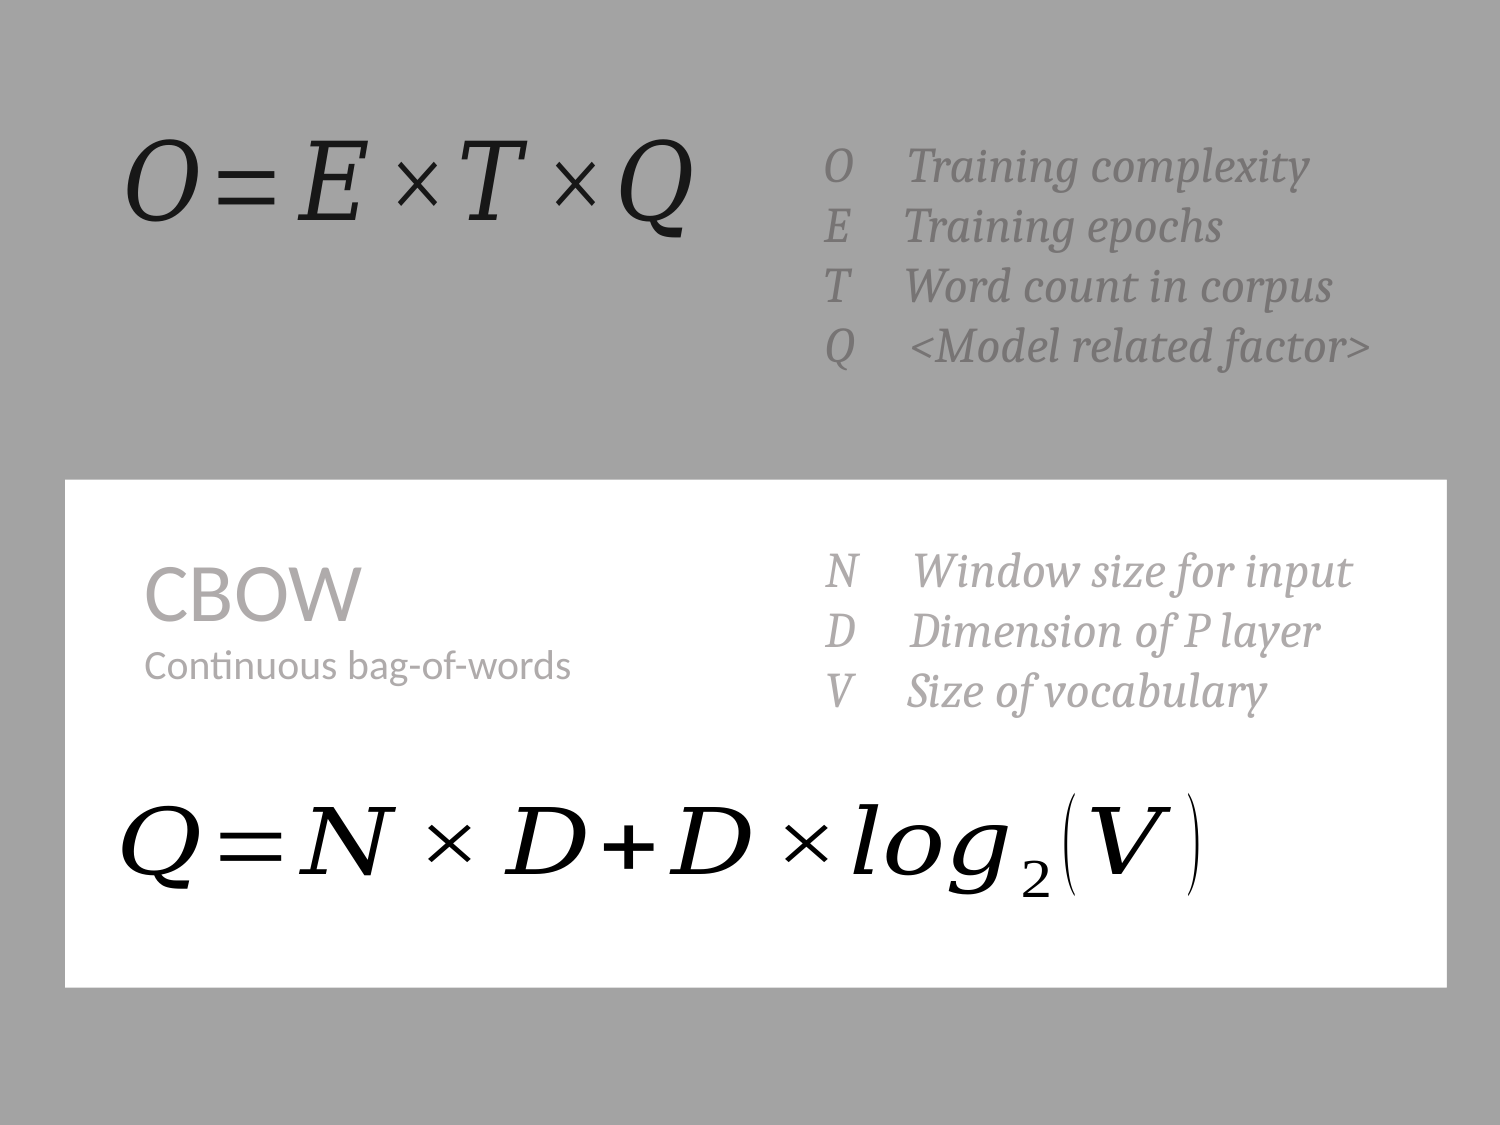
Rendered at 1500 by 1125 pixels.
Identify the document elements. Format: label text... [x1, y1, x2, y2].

text_box [0, 0, 1500, 1125]
text_box CBOW Continuous bag-of-words [129, 530, 632, 696]
text_box N Window size for input D Dimension of P layer V Size of vocabulary [810, 530, 1403, 726]
